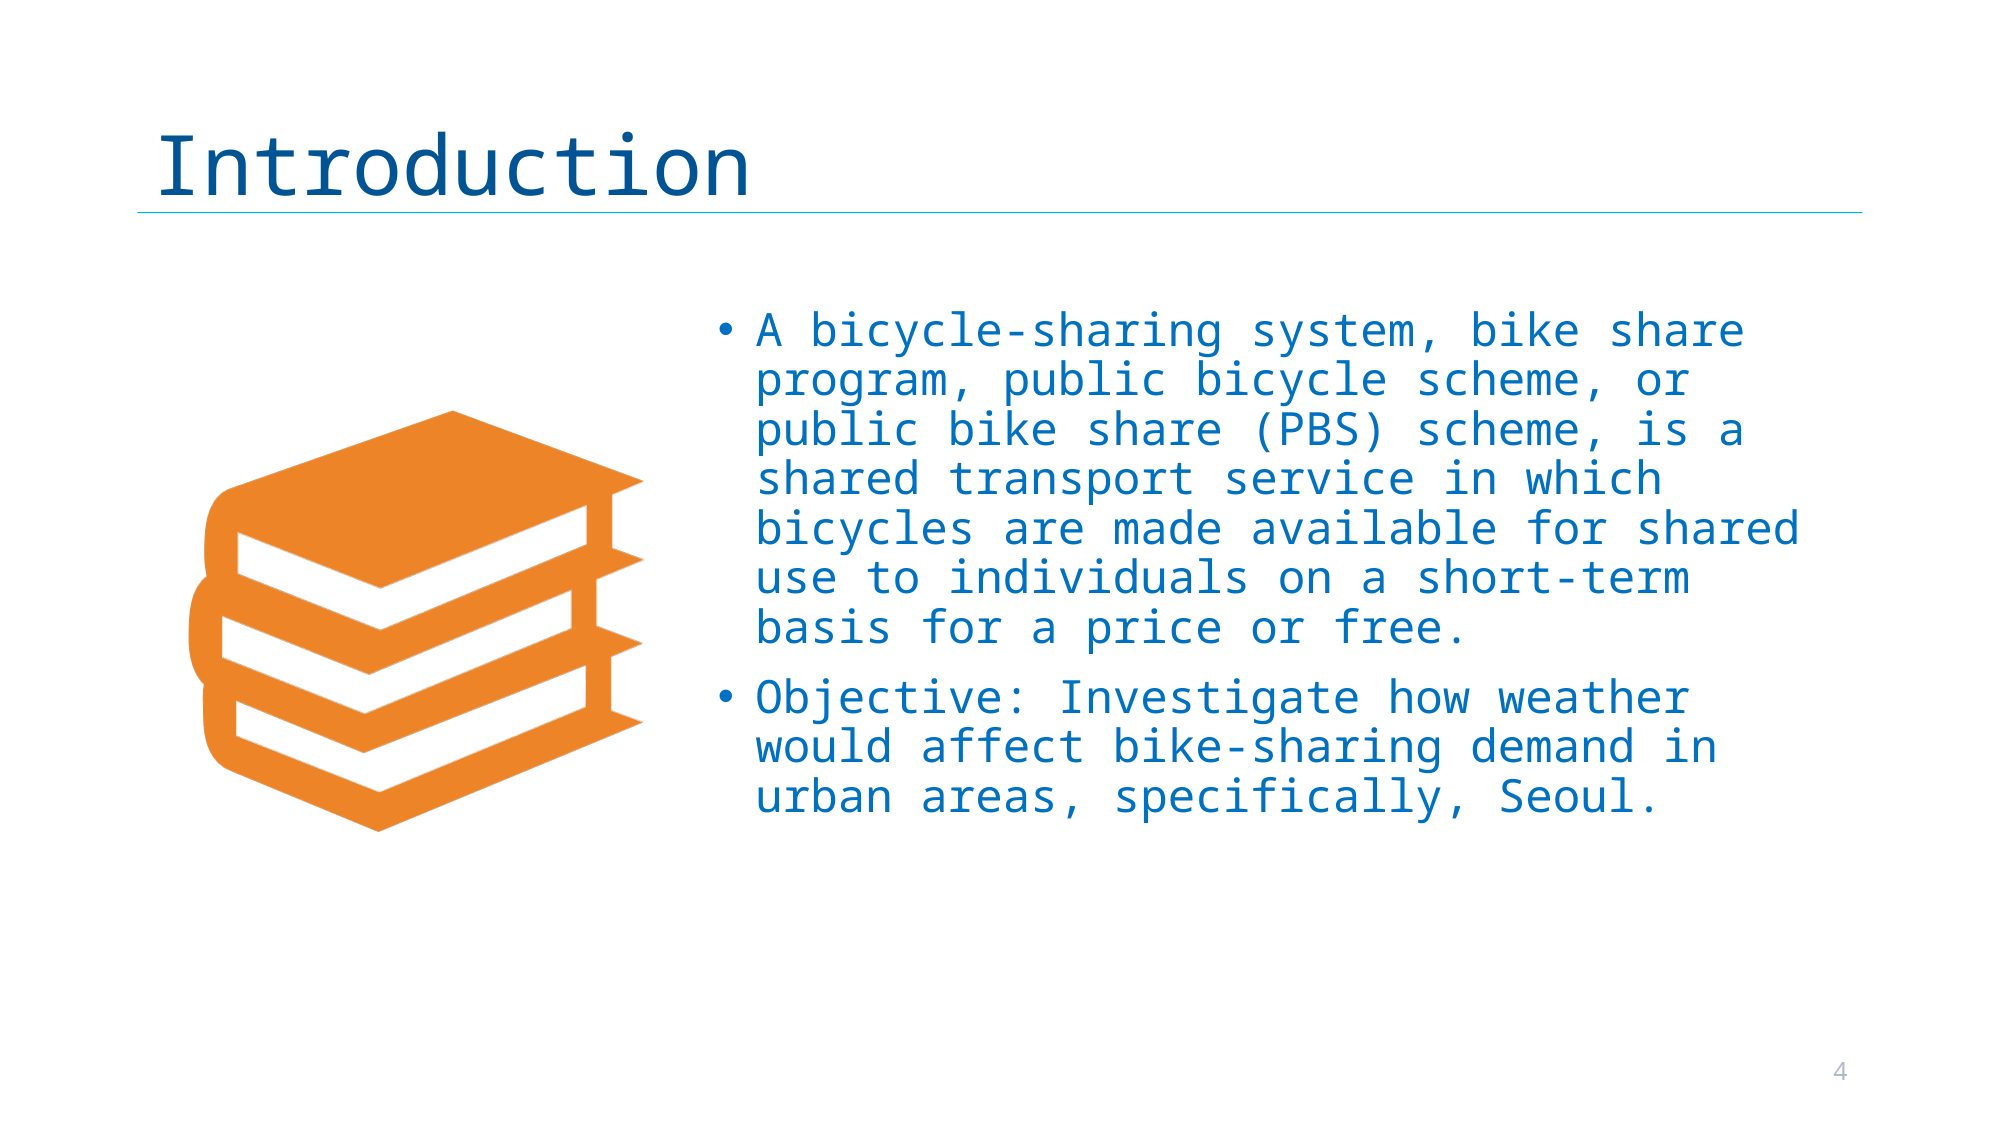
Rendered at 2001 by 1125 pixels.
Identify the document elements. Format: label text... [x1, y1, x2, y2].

slide_number 4 [1412, 1042, 1863, 1103]
picture [163, 370, 665, 872]
title Introduction [137, 59, 1863, 278]
text_box A bicycle-sharing system, bike share program, public bicycle scheme, or public bike share (PBS) scheme, is a shared transport service in which bicycles are made available for shared use to individuals on a short-term basis for a price or free. Objective: Investigate how weather would affect bike-sharing demand in urban areas, specifically, Seoul. [702, 299, 1863, 1014]
